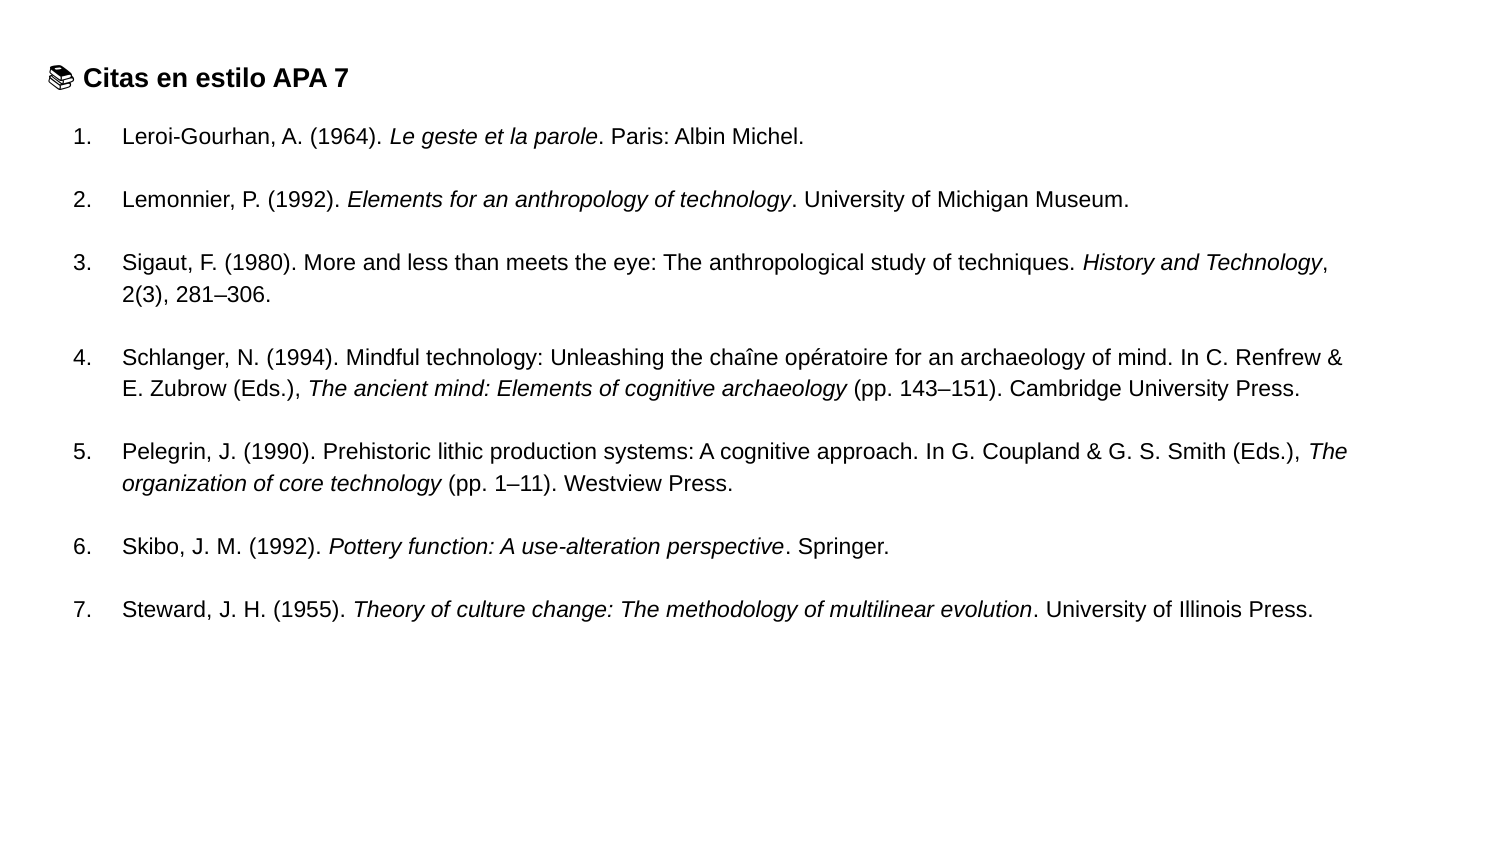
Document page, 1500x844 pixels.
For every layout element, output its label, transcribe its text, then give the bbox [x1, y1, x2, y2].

text_box 📚 Citas en estilo APA 7 Leroi-Gourhan, A. (1964). Le geste et la parole. Paris: Albin Michel. Lemonnier, P. (1992). Elements for an anthropology of technology. University of Michigan Museum. Sigaut, F. (1980). More and less than meets the eye: The anthropological study of techniques. History and Technology, 2(3), 281–306. Schlanger, N. (1994). Mindful technology: Unleashing the chaîne opératoire for an archaeology of mind. In C. Renfrew & E. Zubrow (Eds.), The ancient mind: Elements of cognitive archaeology (pp. 143–151). Cambridge University Press. Pelegrin, J. (1990). Prehistoric lithic production systems: A cognitive approach. In G. Coupland & G. S. Smith (Eds.), The organization of core technology (pp. 1–11). Westview Press. Skibo, J. M. (1992). Pottery function: A use-alteration perspective. Springer. Steward, J. H. (1955). Theory of culture change: The methodology of multilinear evolution. University of Illinois Press. [32, 40, 1385, 223]
